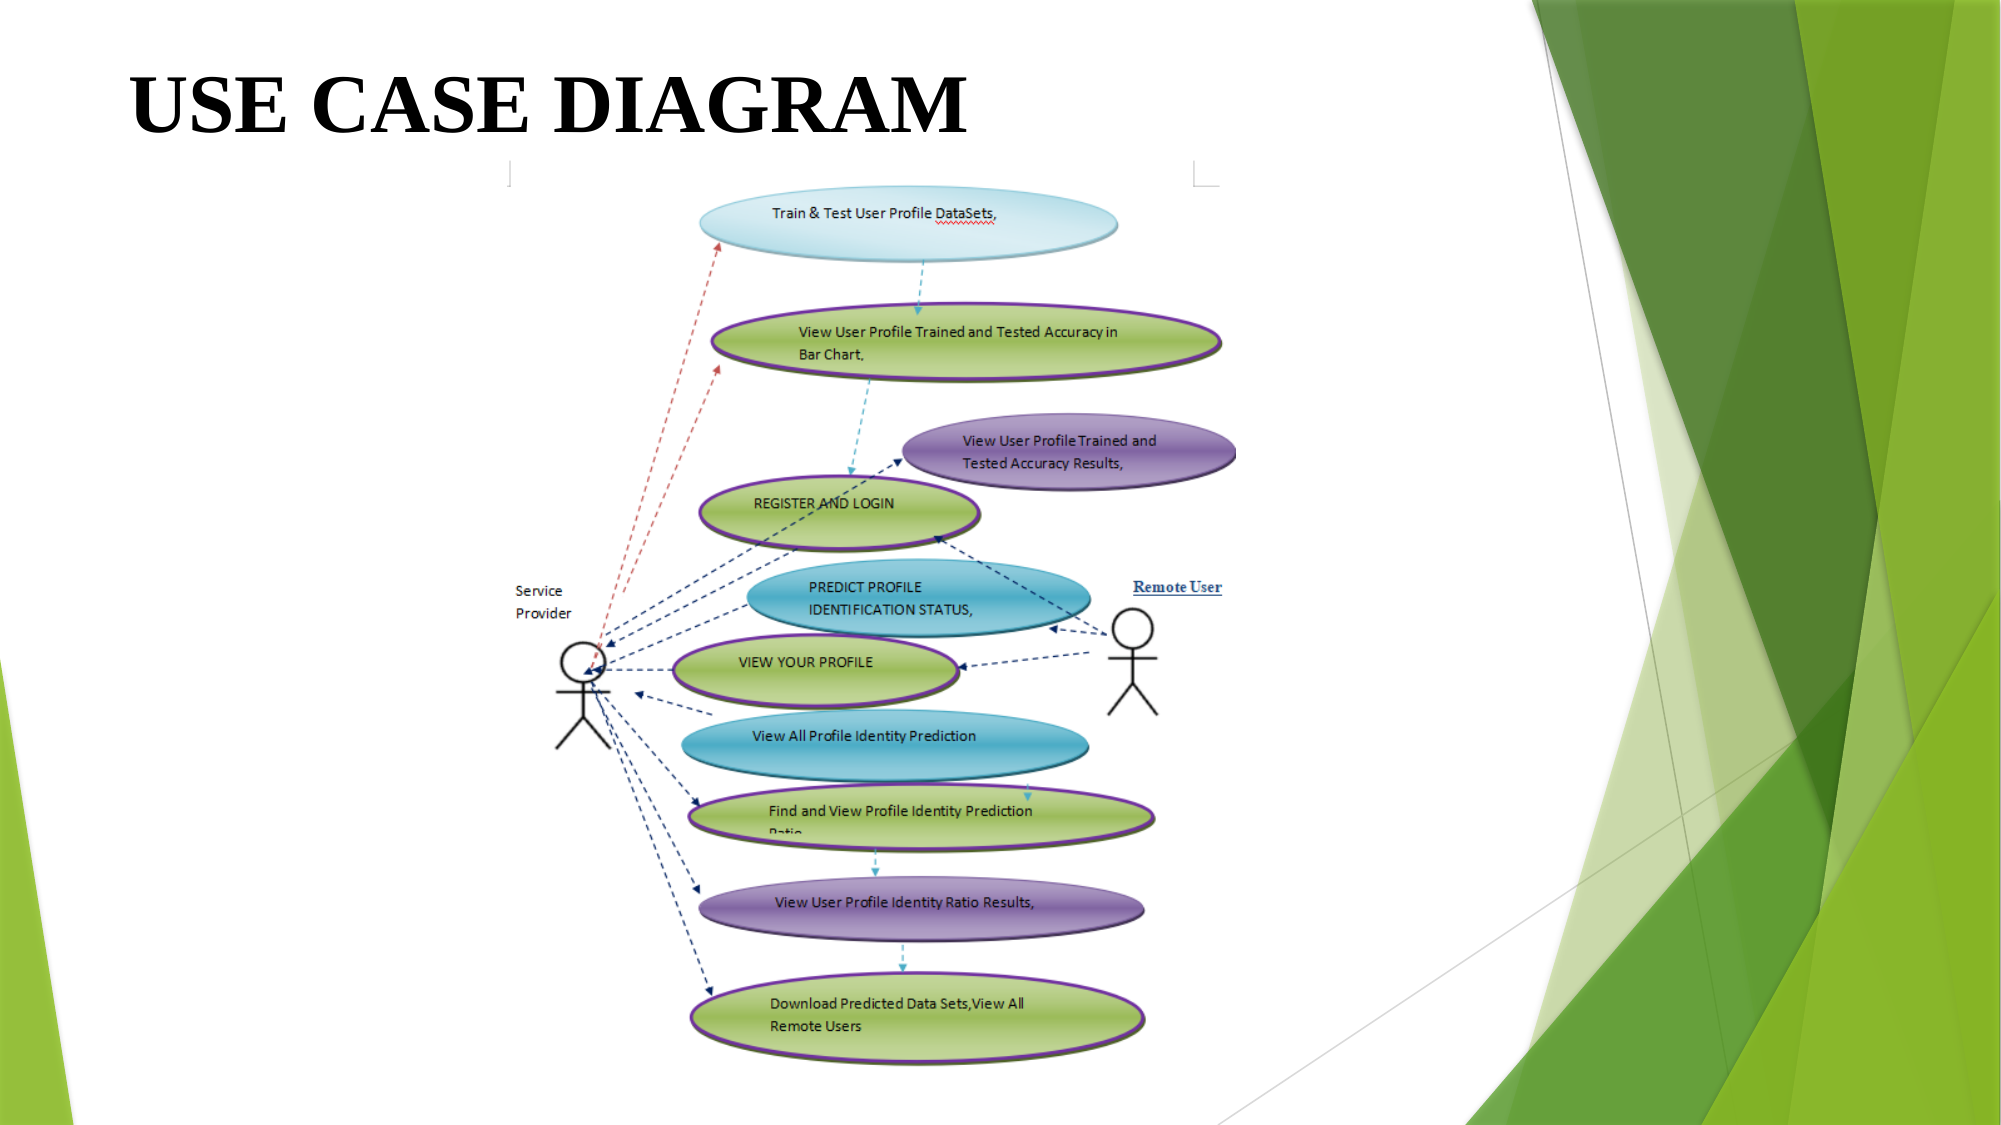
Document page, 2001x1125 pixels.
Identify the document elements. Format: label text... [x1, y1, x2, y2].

text_box [84, 41, 507, 409]
text_box USE CASE DIAGRAM [113, 41, 1004, 156]
picture [507, 156, 1236, 1086]
